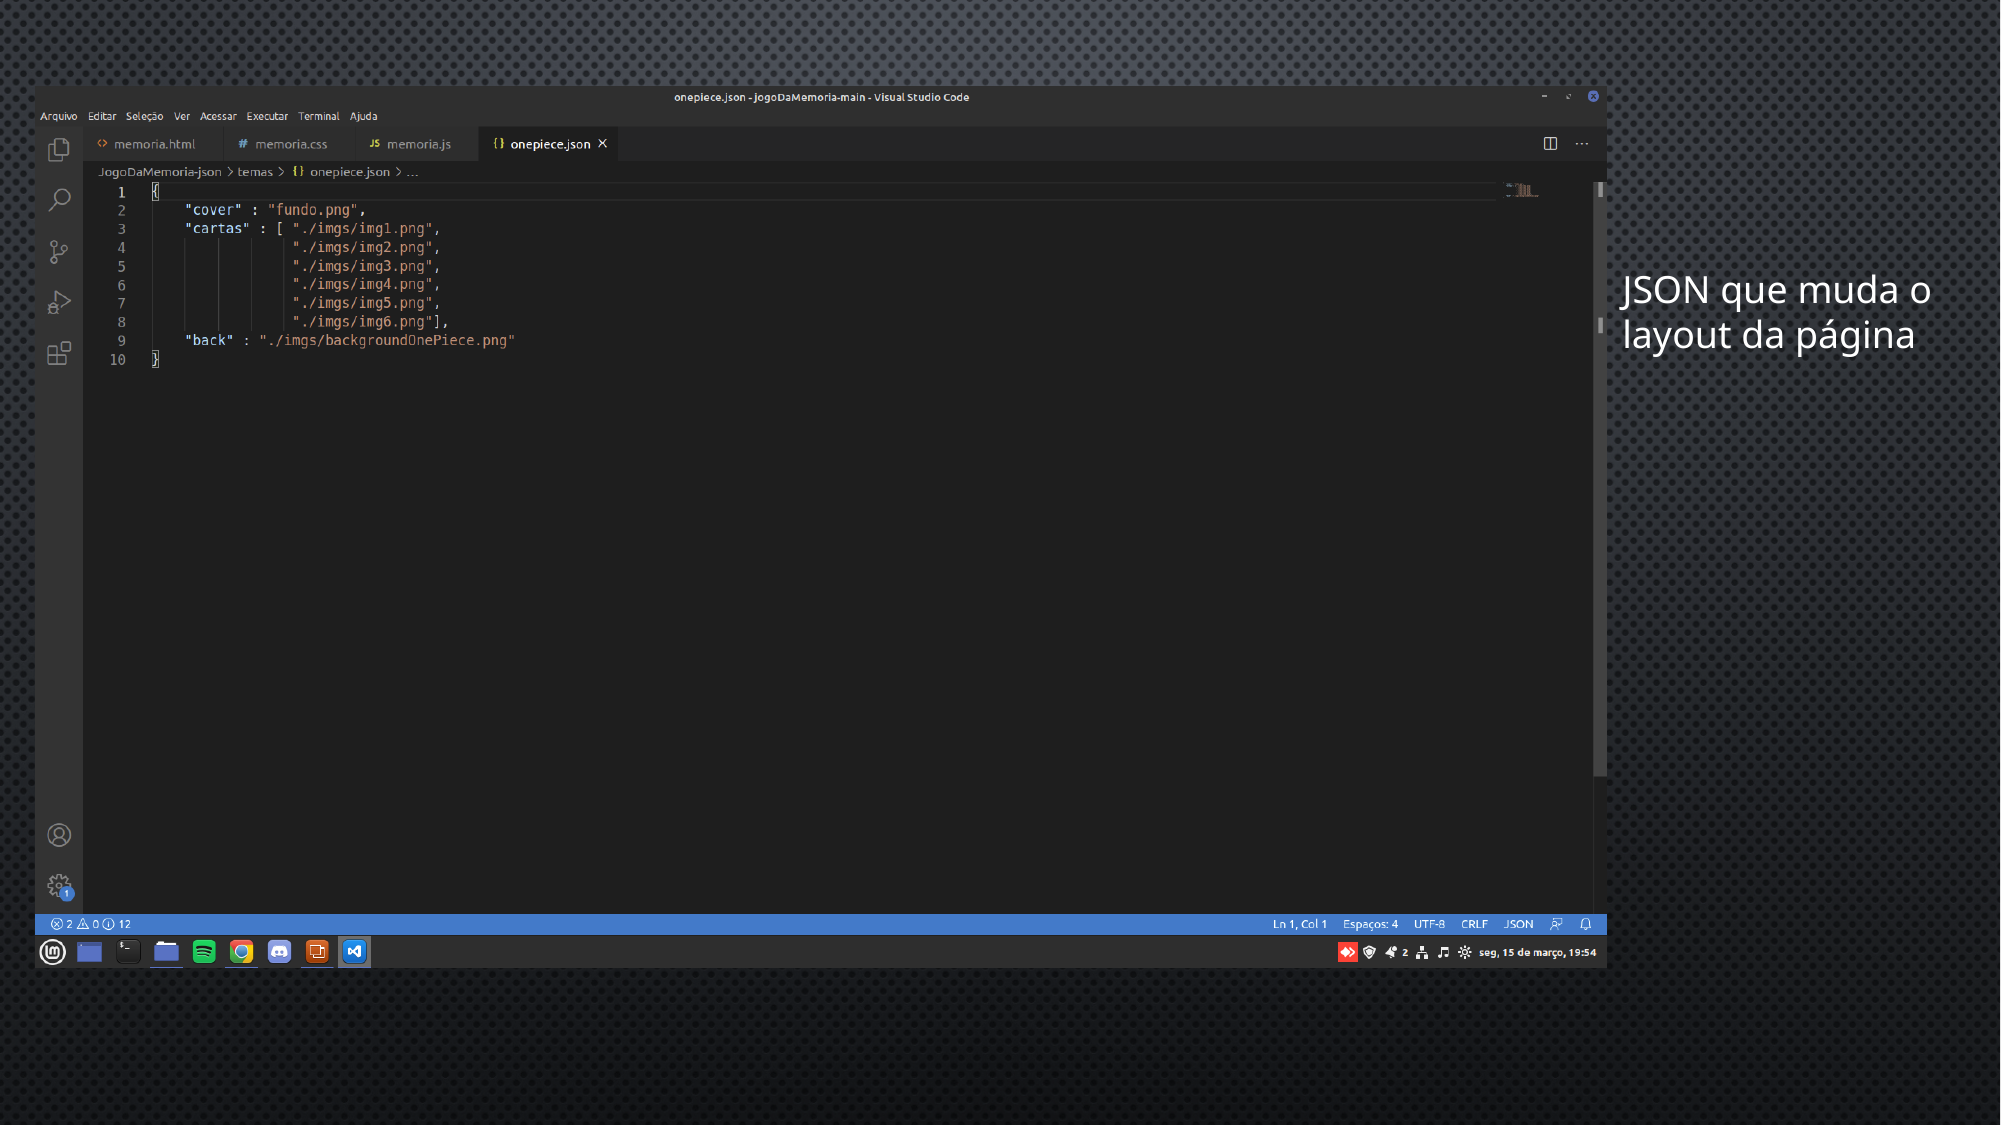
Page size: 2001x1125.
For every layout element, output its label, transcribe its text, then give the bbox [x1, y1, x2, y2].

text_box JSON que muda o layout da página [1607, 258, 2000, 364]
picture [35, 86, 1607, 969]
